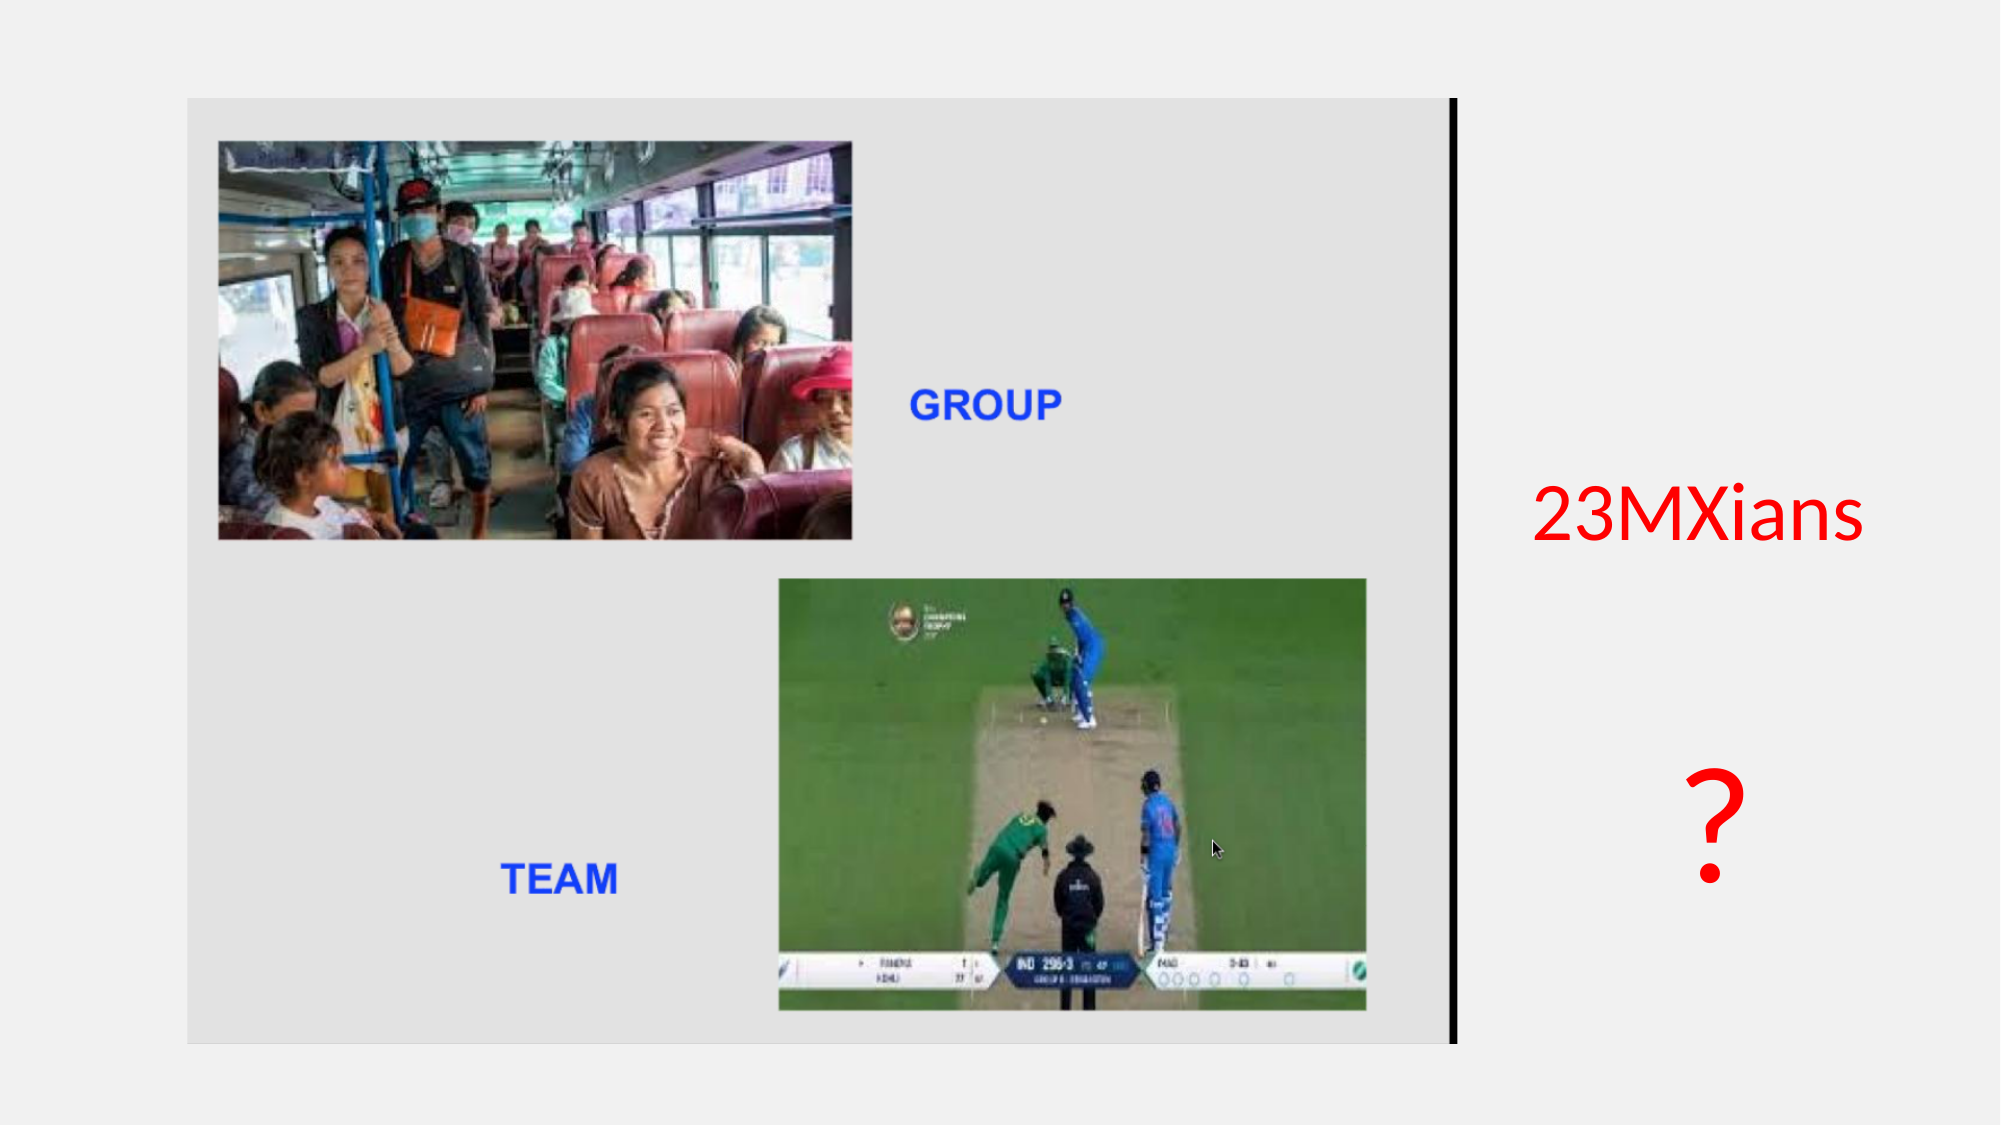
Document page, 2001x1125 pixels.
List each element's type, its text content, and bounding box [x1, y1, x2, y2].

picture [186, 98, 1458, 1044]
text_box ? [1661, 708, 1827, 924]
text_box 23MXians [1516, 450, 1975, 565]
